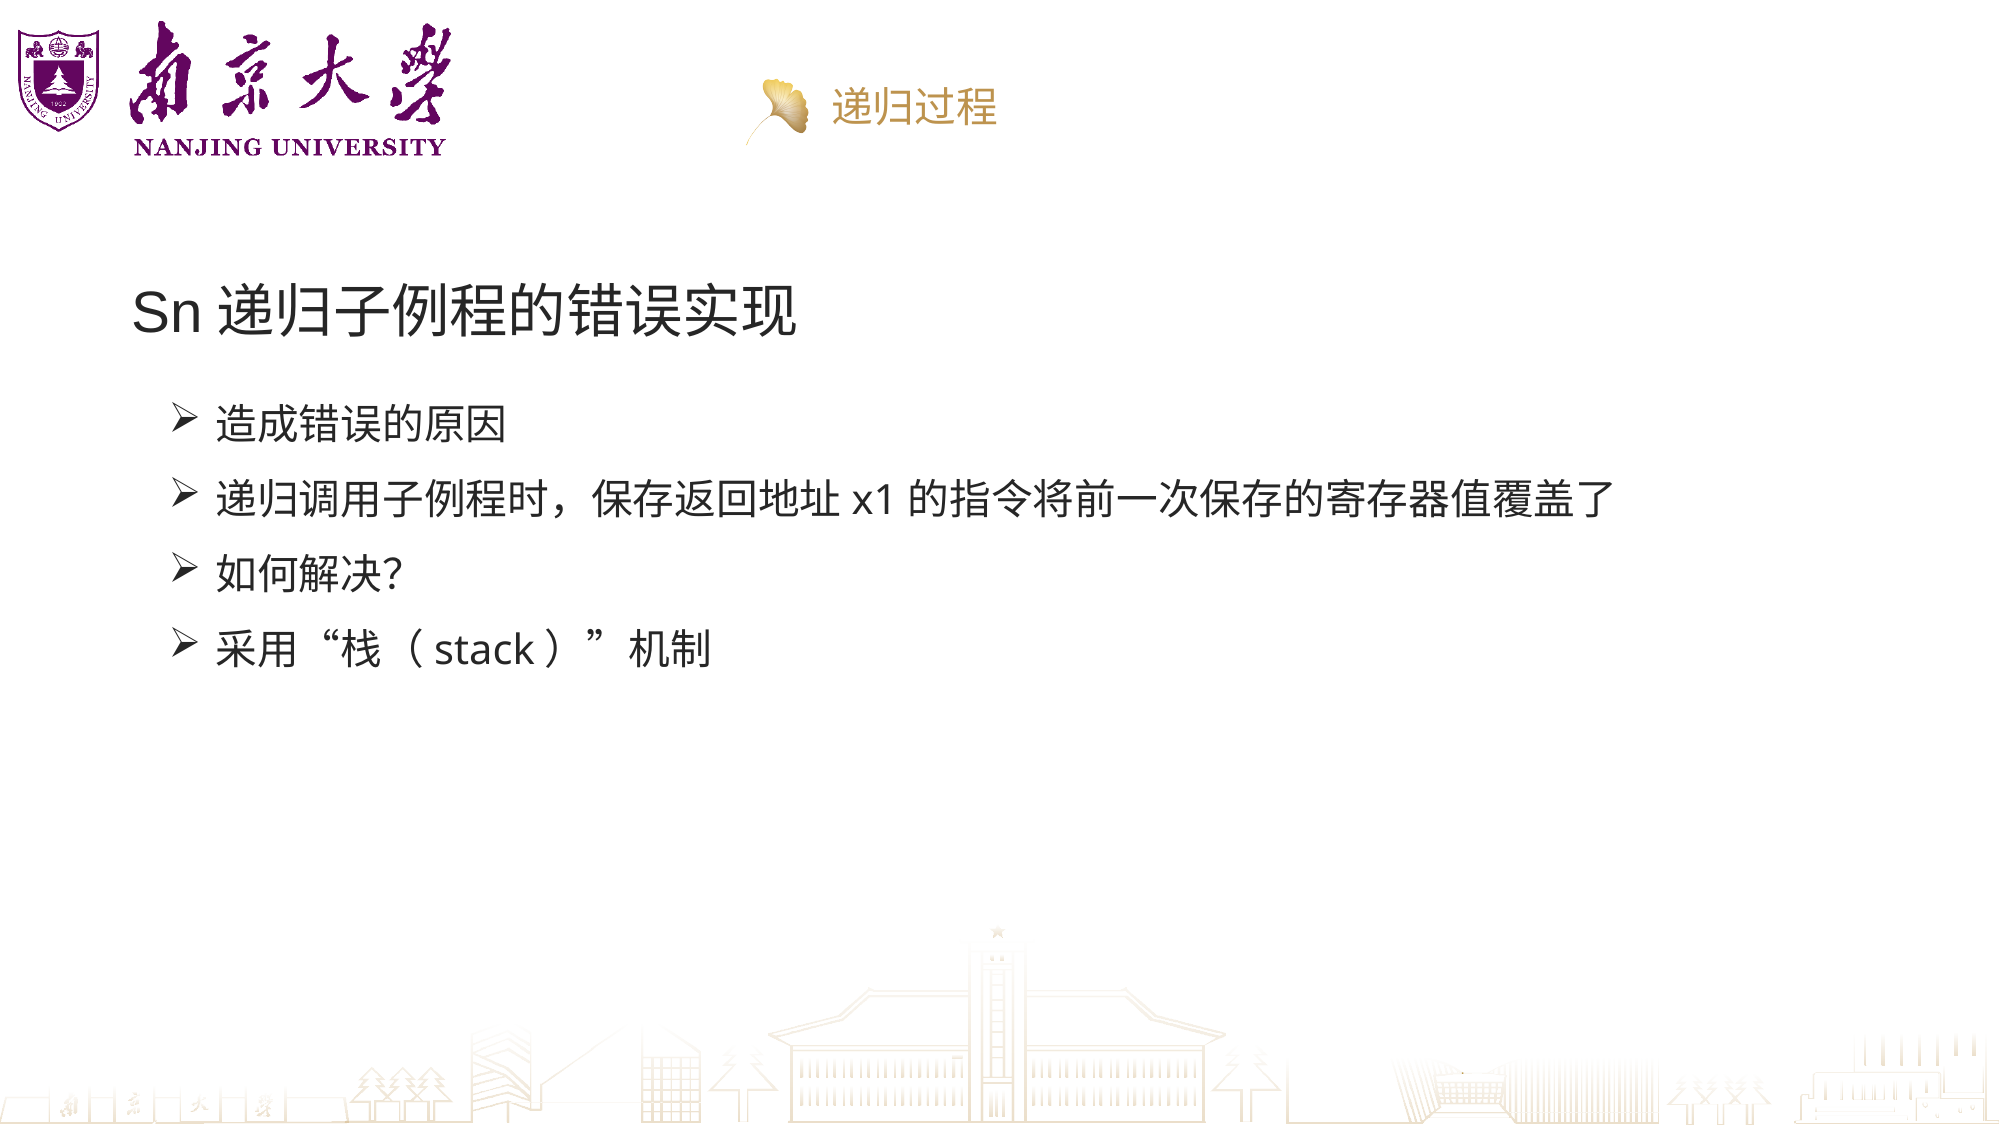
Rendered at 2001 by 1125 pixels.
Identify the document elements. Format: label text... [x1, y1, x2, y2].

picture [731, 64, 830, 169]
text_box 递归过程 [816, 73, 1226, 139]
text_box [116, 249, 1843, 675]
picture [18, 21, 451, 160]
